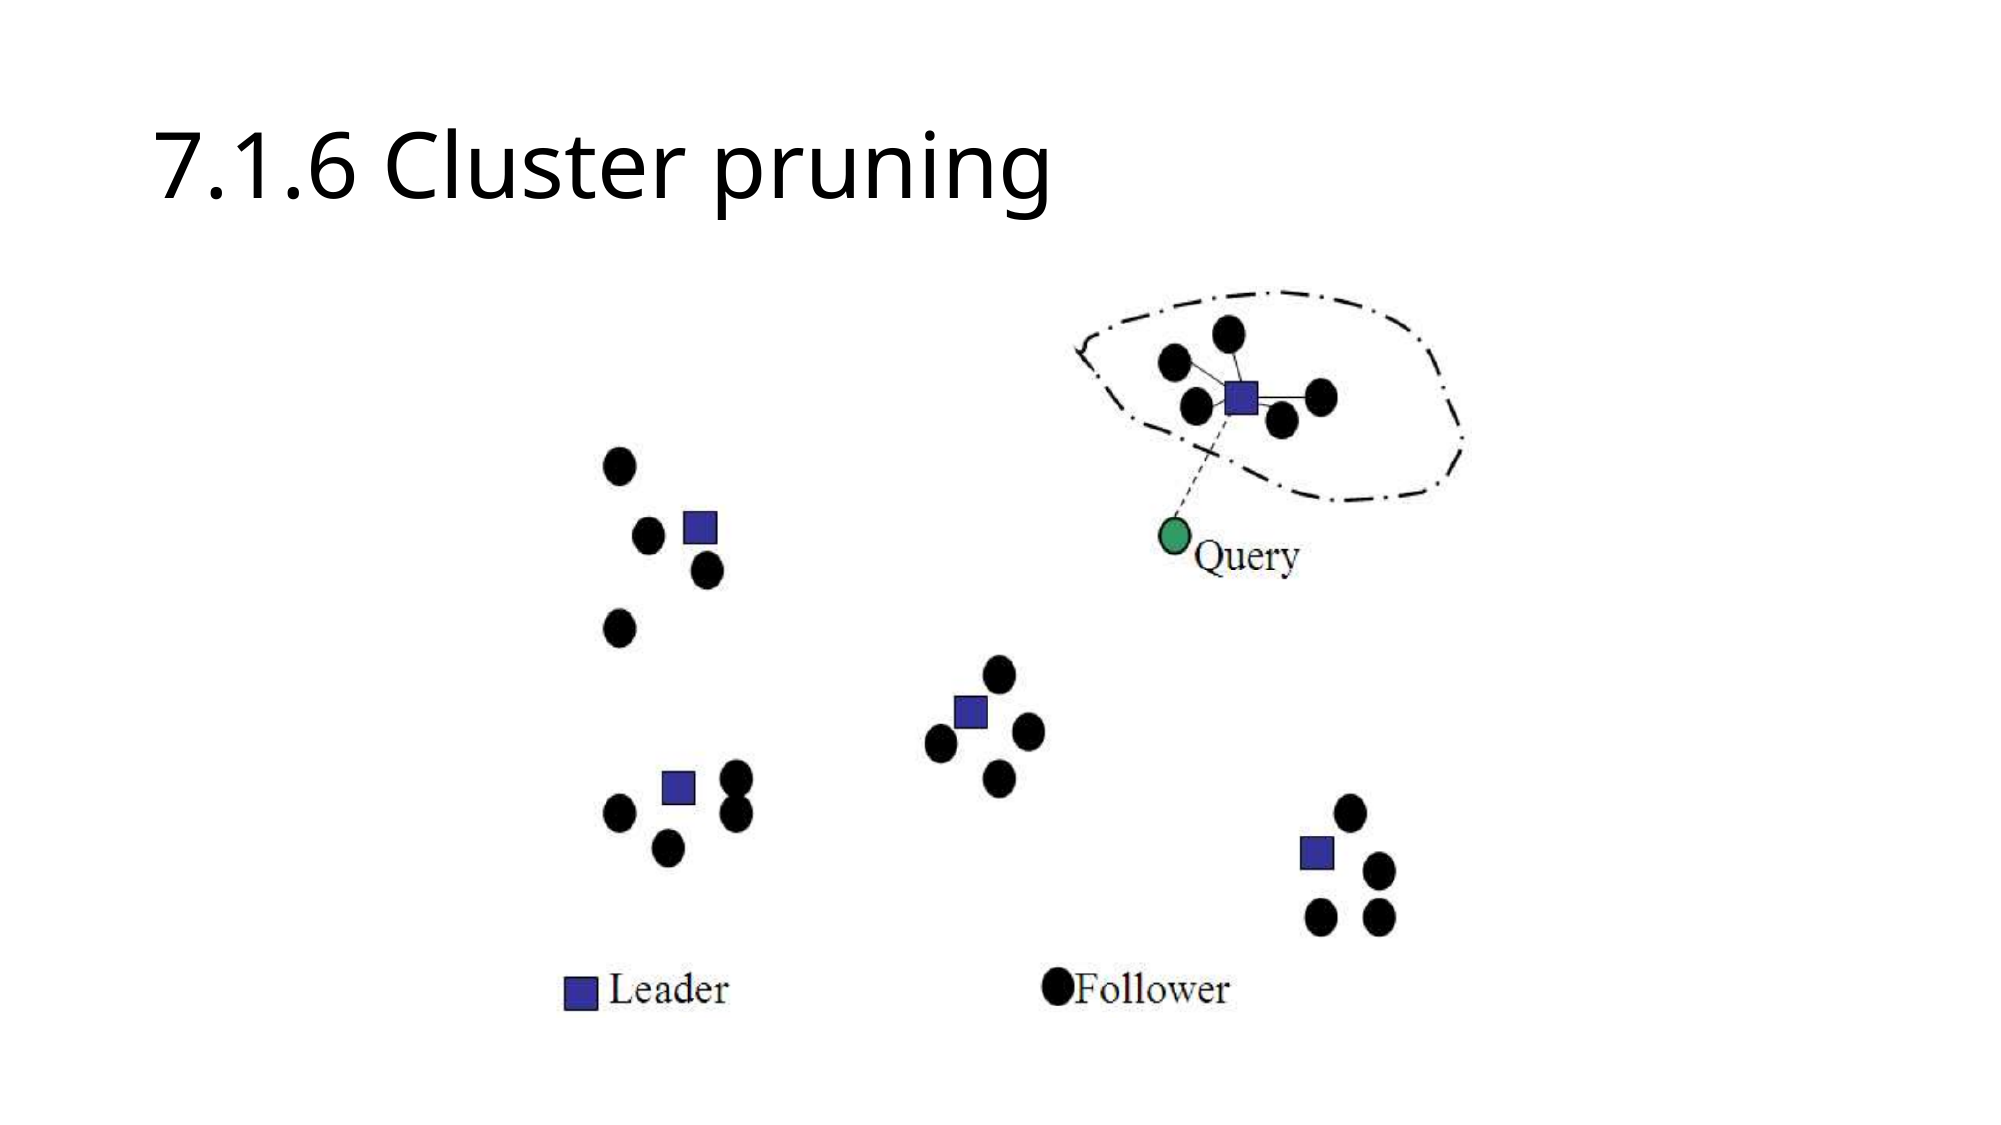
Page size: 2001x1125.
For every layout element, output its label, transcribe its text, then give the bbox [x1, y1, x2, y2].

title 7.1.6 Cluster pruning [137, 59, 1863, 278]
picture [494, 286, 1506, 1024]
